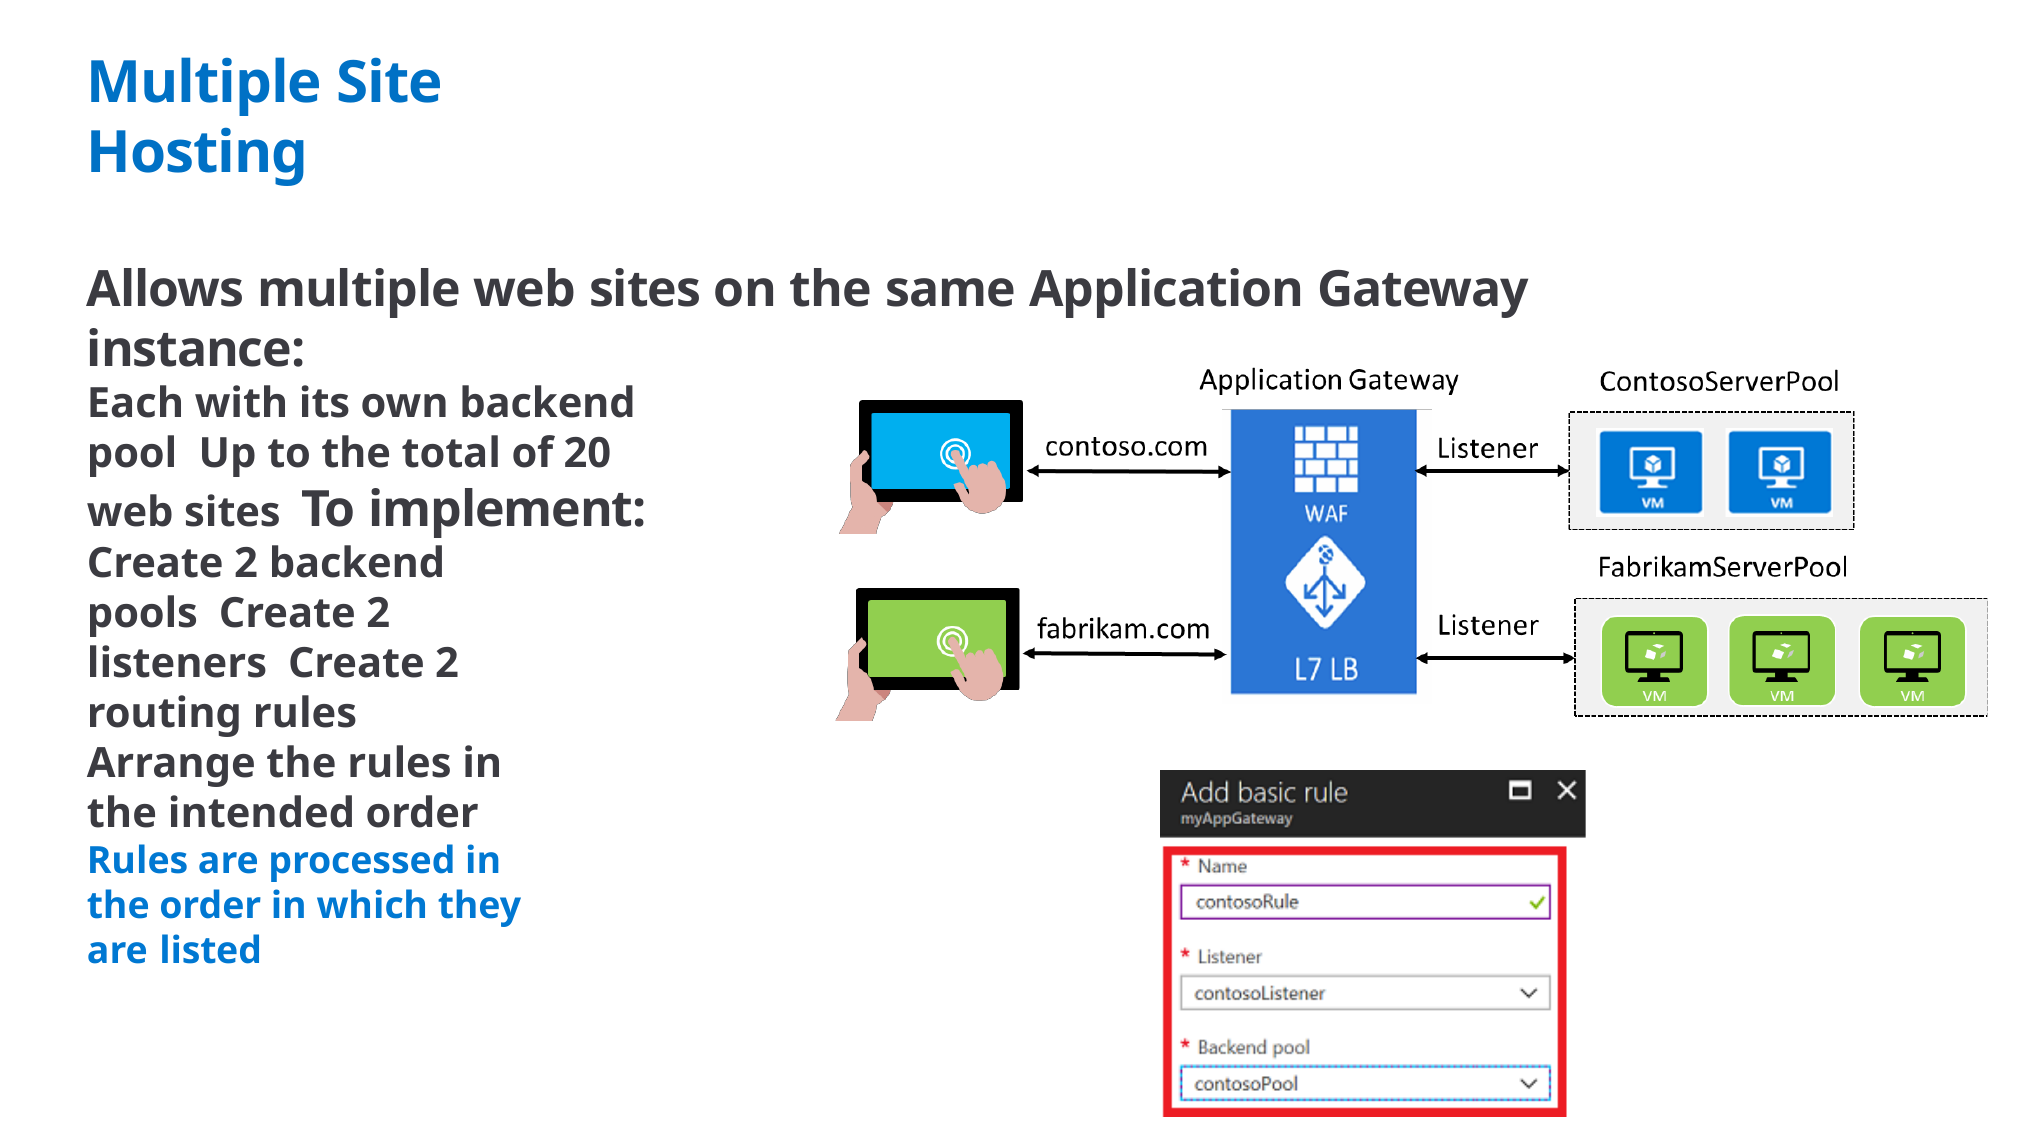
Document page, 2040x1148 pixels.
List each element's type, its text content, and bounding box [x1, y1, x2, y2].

text_box [1160, 770, 1586, 1117]
title Multiple Site Hosting [84, 42, 629, 237]
text_box [835, 349, 1988, 728]
text_box Allows multiple web sites on the same Application Gateway instance: Each with its own backend pool Up to the total of 20 web sites To implement: Create 2 backend pools Create 2 listeners Create 2 routing rules Arrange the rules in the intended order Rules are processed in the order in which they are listed [84, 253, 1581, 972]
